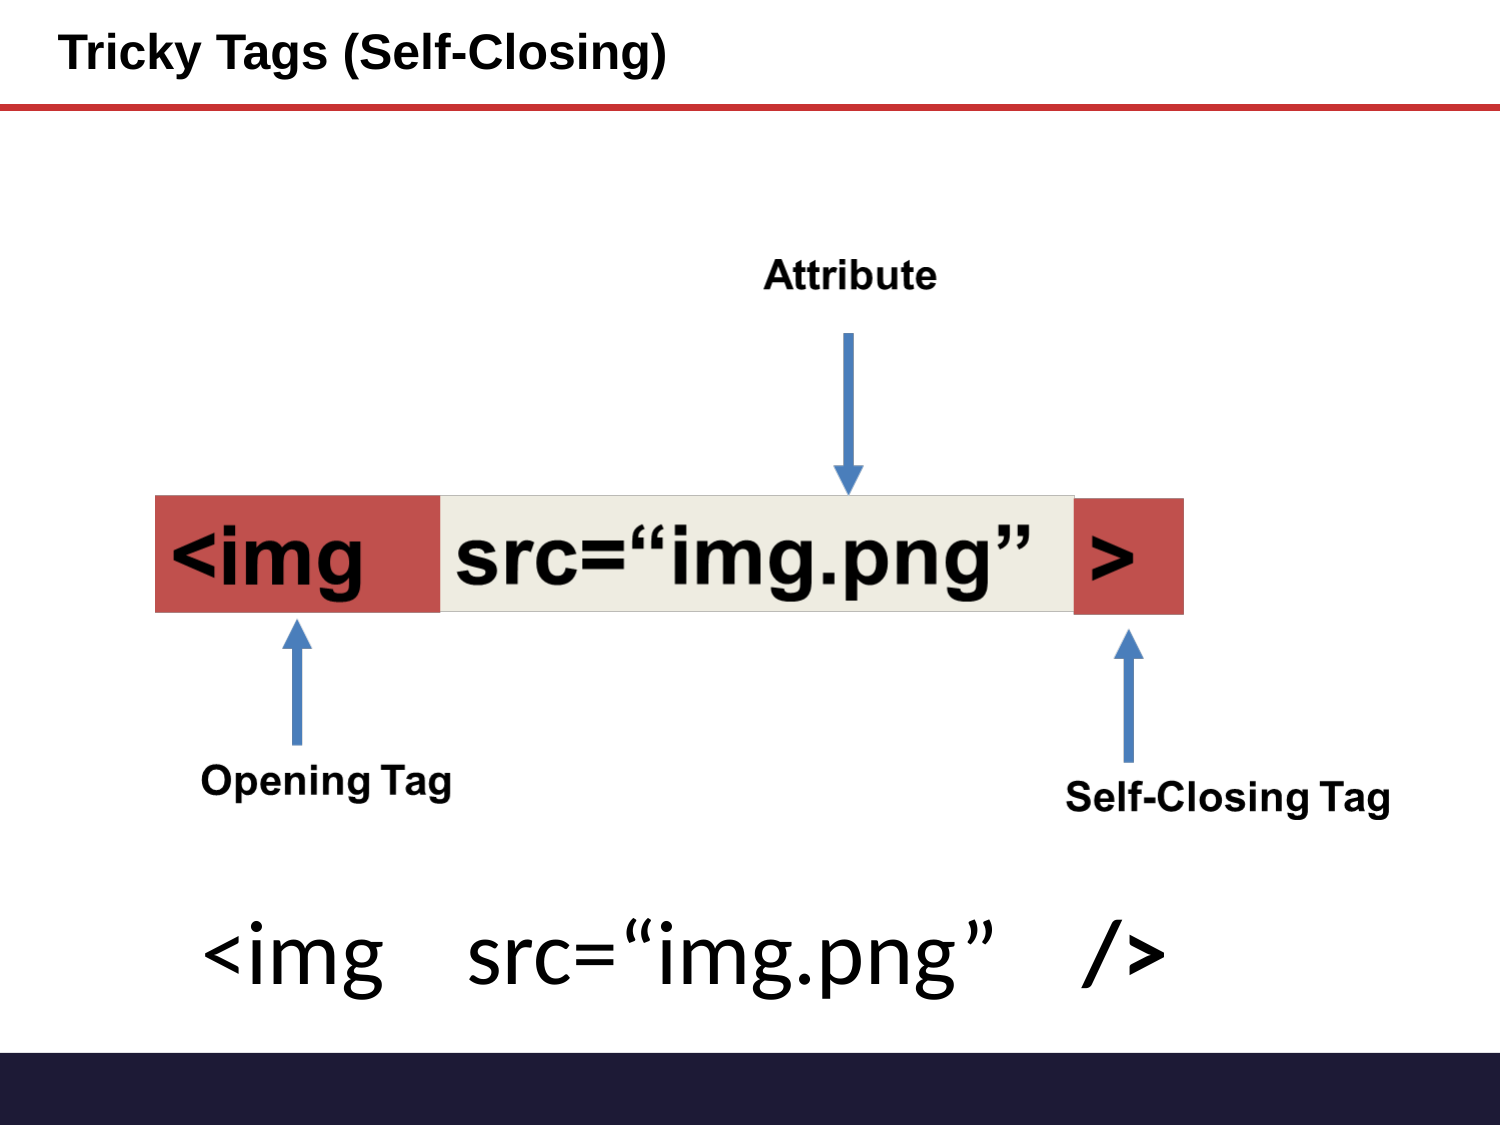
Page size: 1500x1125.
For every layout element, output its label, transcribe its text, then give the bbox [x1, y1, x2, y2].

text_box <img src=“img.png” /> [193, 885, 1307, 1011]
picture [119, 235, 1417, 847]
title Tricky Tags (Self-Closing) [49, 0, 1176, 108]
